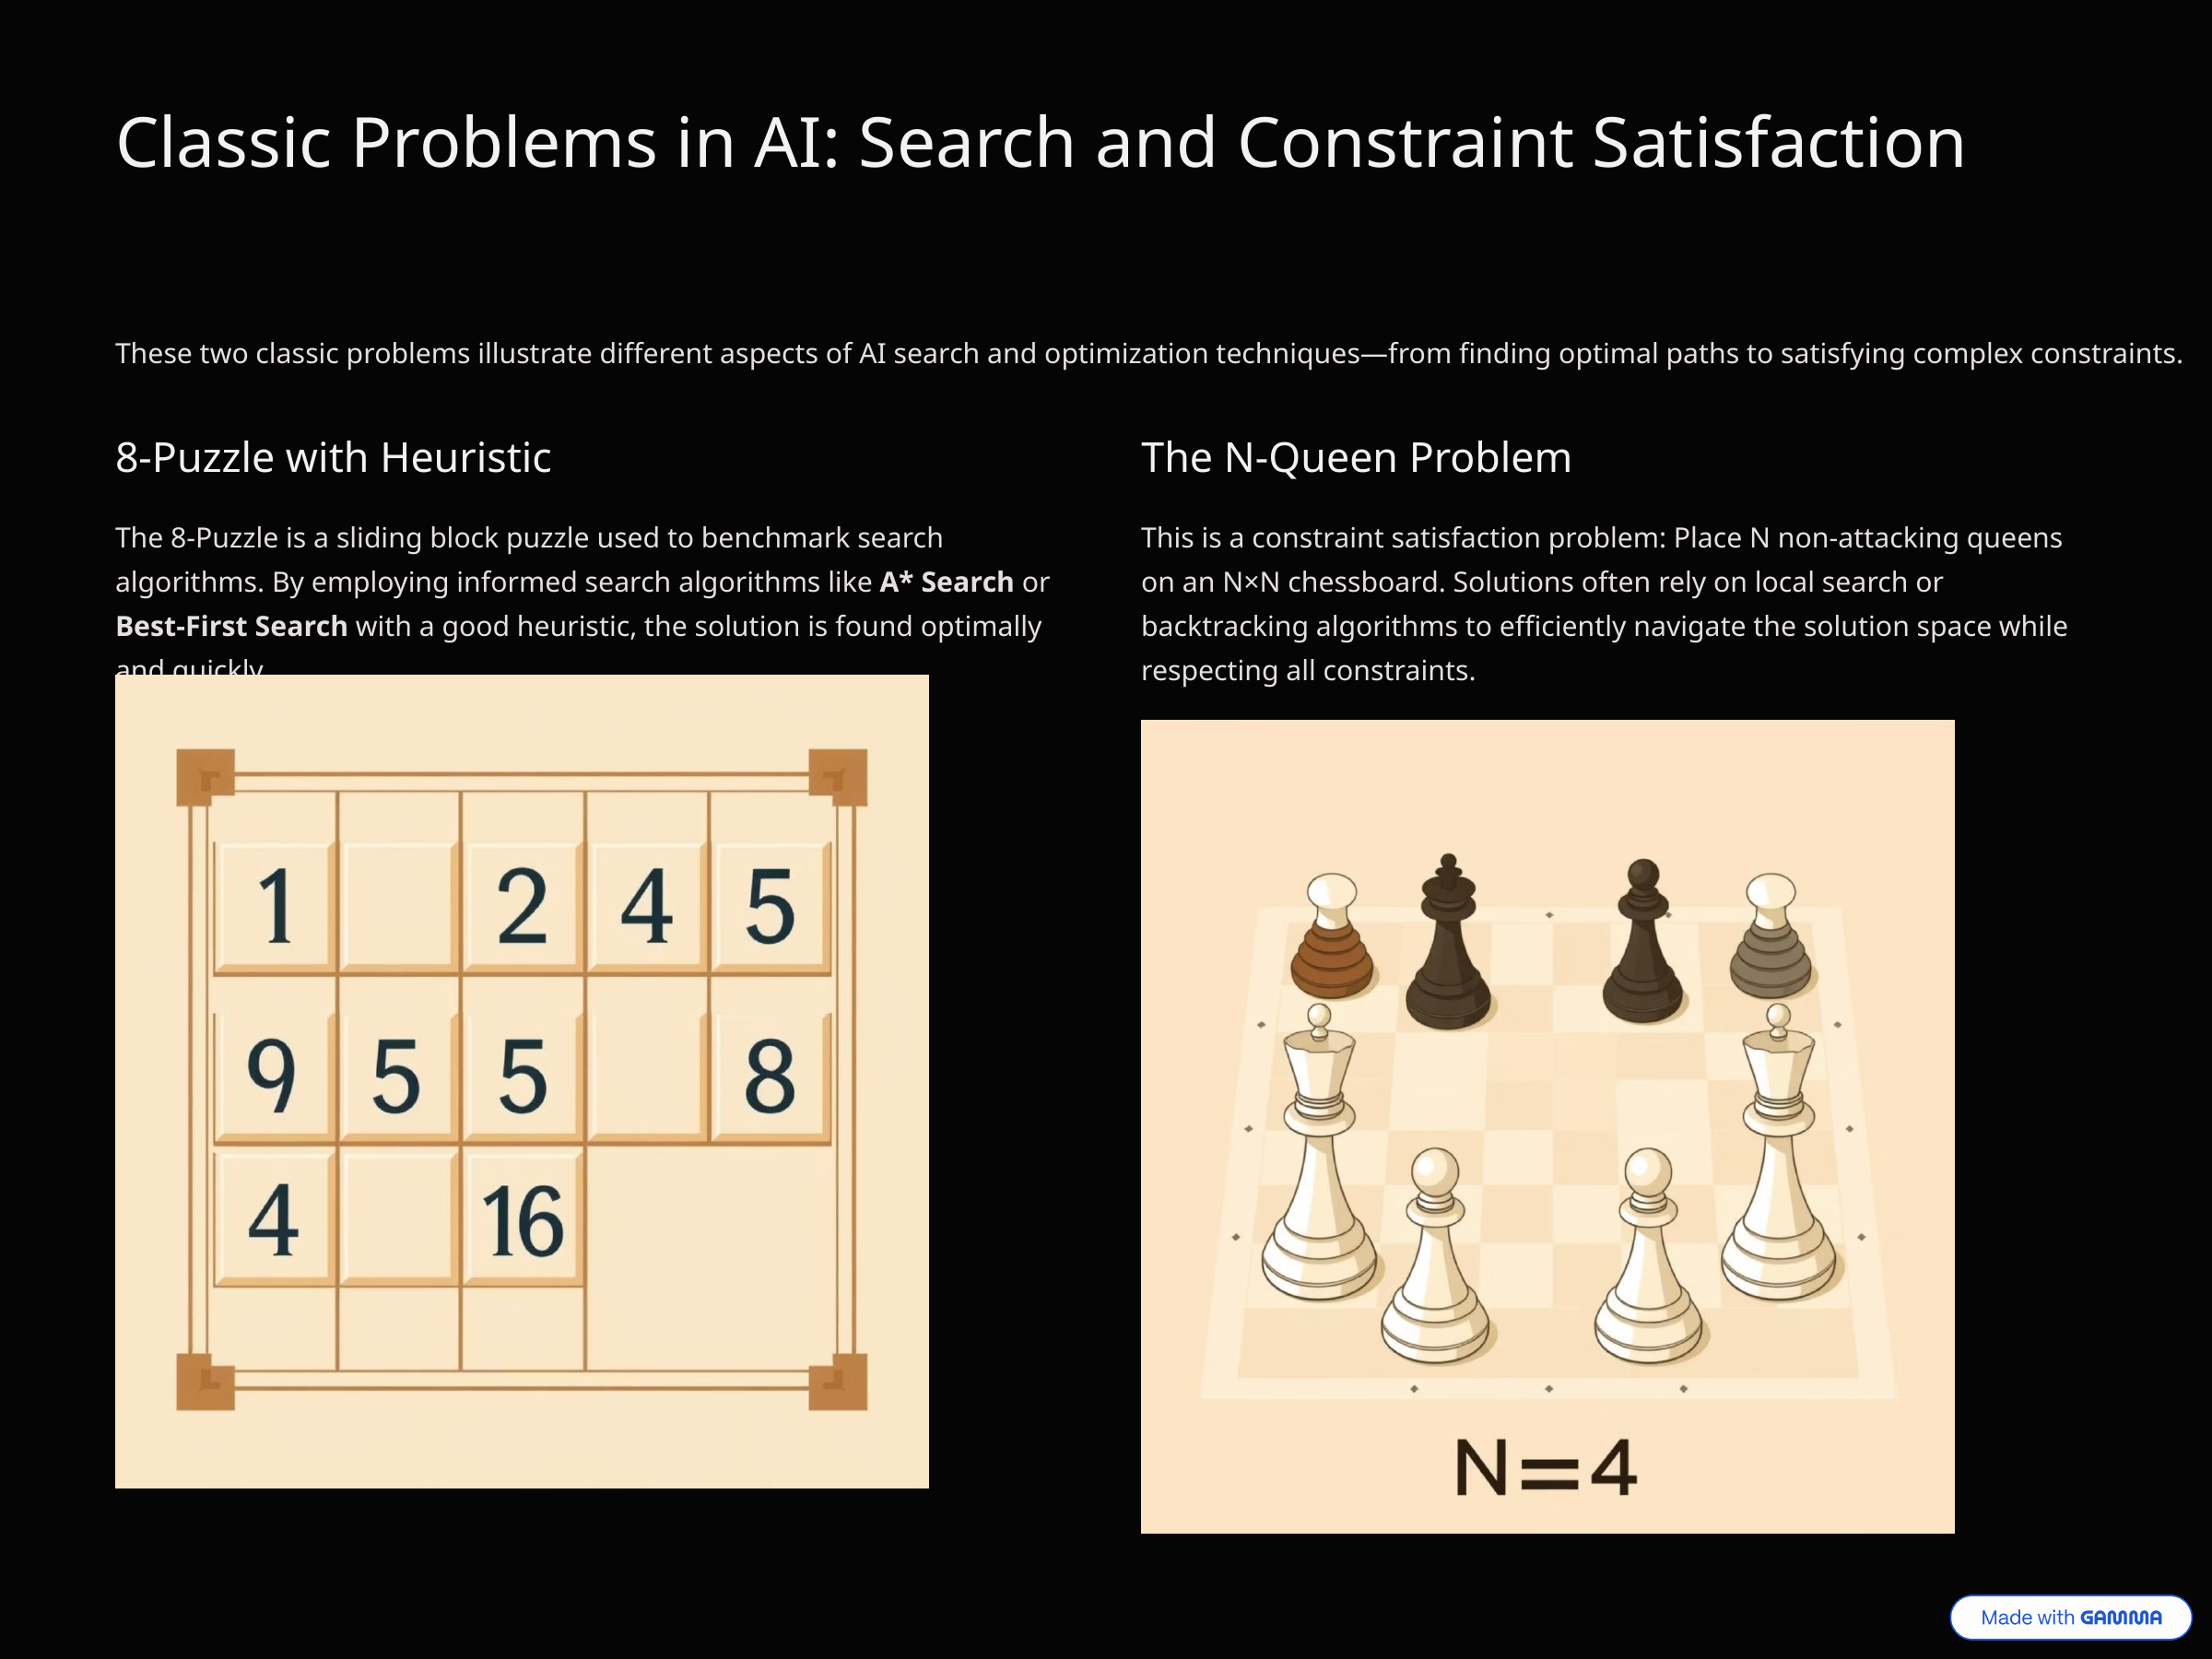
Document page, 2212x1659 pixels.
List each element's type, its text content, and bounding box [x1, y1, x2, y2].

picture [114, 675, 929, 1489]
text_box The N-Queen Problem [1141, 429, 1601, 482]
text_box These two classic problems illustrate different aspects of AI search and optimization techniques—from finding optimal paths to satisfying complex constraints. [114, 324, 2097, 371]
picture [1941, 1586, 2202, 1649]
text_box 8-Puzzle with Heuristic [115, 429, 572, 482]
picture [1141, 720, 1955, 1534]
text_box The 8-Puzzle is a sliding block puzzle used to benchmark search algorithms. By employing informed search algorithms like A* Search or Best-First Search with a good heuristic, the solution is found optimally and quickly. [114, 509, 1072, 644]
text_box This is a constraint satisfaction problem: Place N non-attacking queens on an N×N chessboard. Solutions often rely on local search or backtracking algorithms to efficiently navigate the solution space while respecting all constraints. [1141, 509, 2099, 689]
text_box Classic Problems in AI: Search and Constraint Satisfaction [114, 94, 2097, 269]
